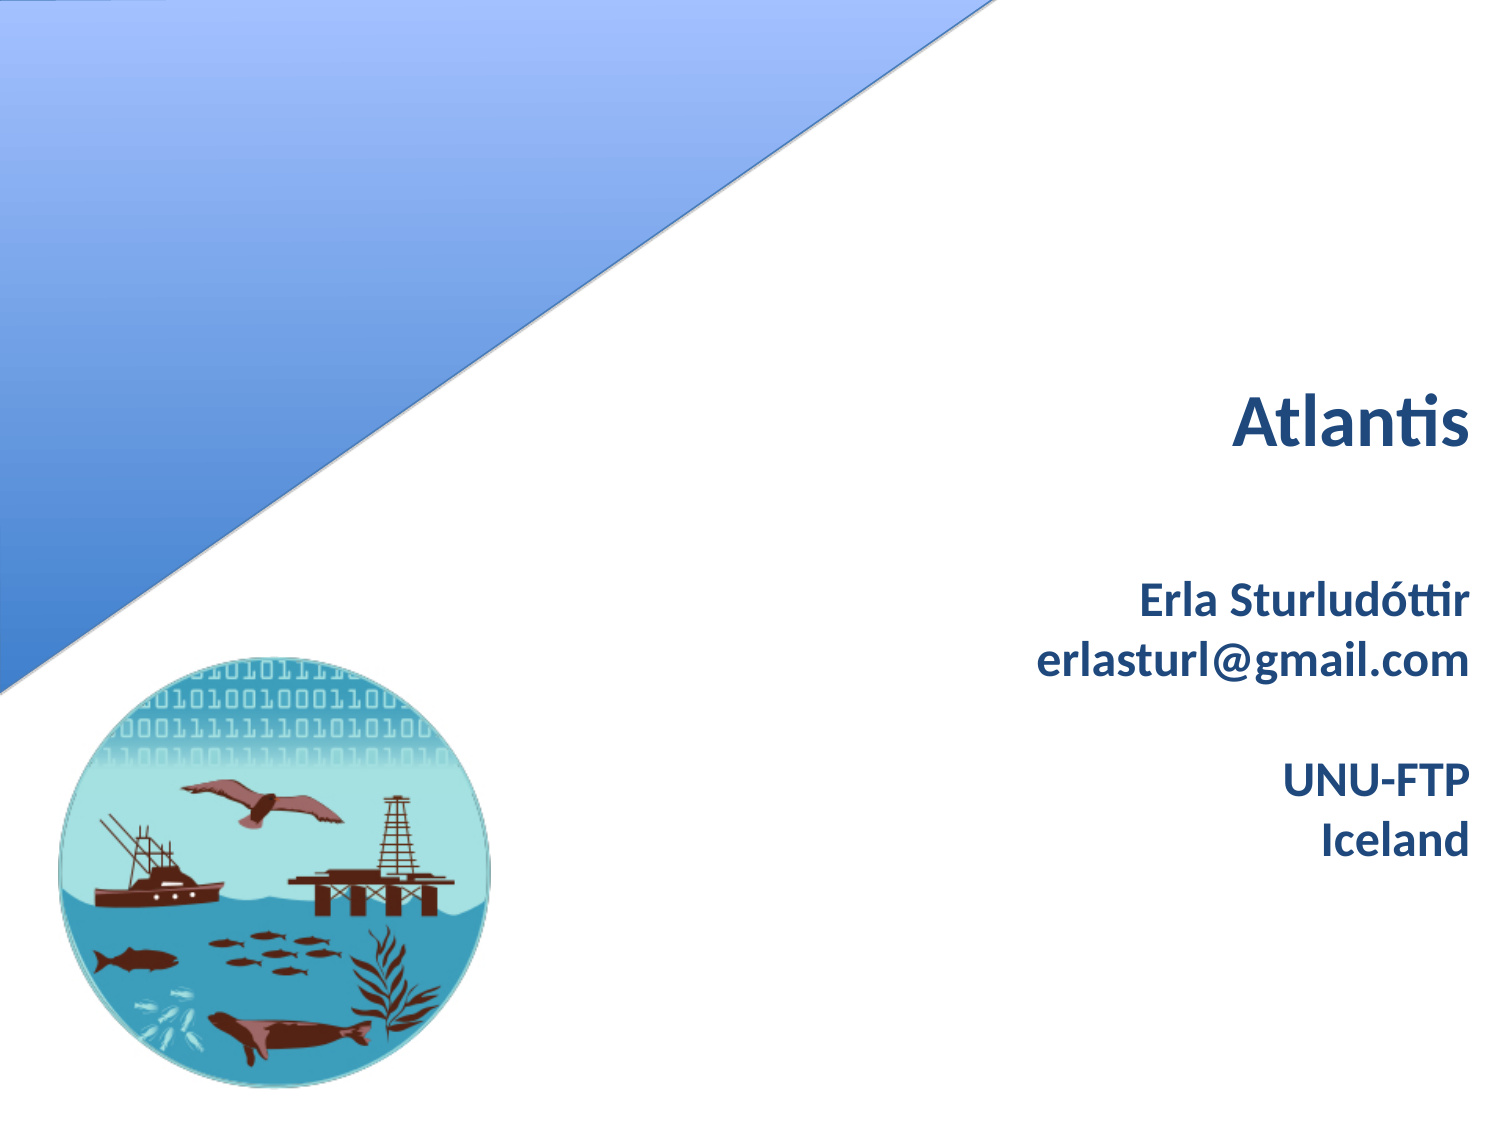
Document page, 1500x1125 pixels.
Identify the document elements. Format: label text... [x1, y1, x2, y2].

picture [58, 656, 491, 1091]
text_box [0, 0, 992, 693]
text_box Erla Sturludóttir erlasturl@gmail.com UNU-FTP Iceland [530, 550, 1471, 882]
text_box Atlantis [206, 243, 1471, 590]
